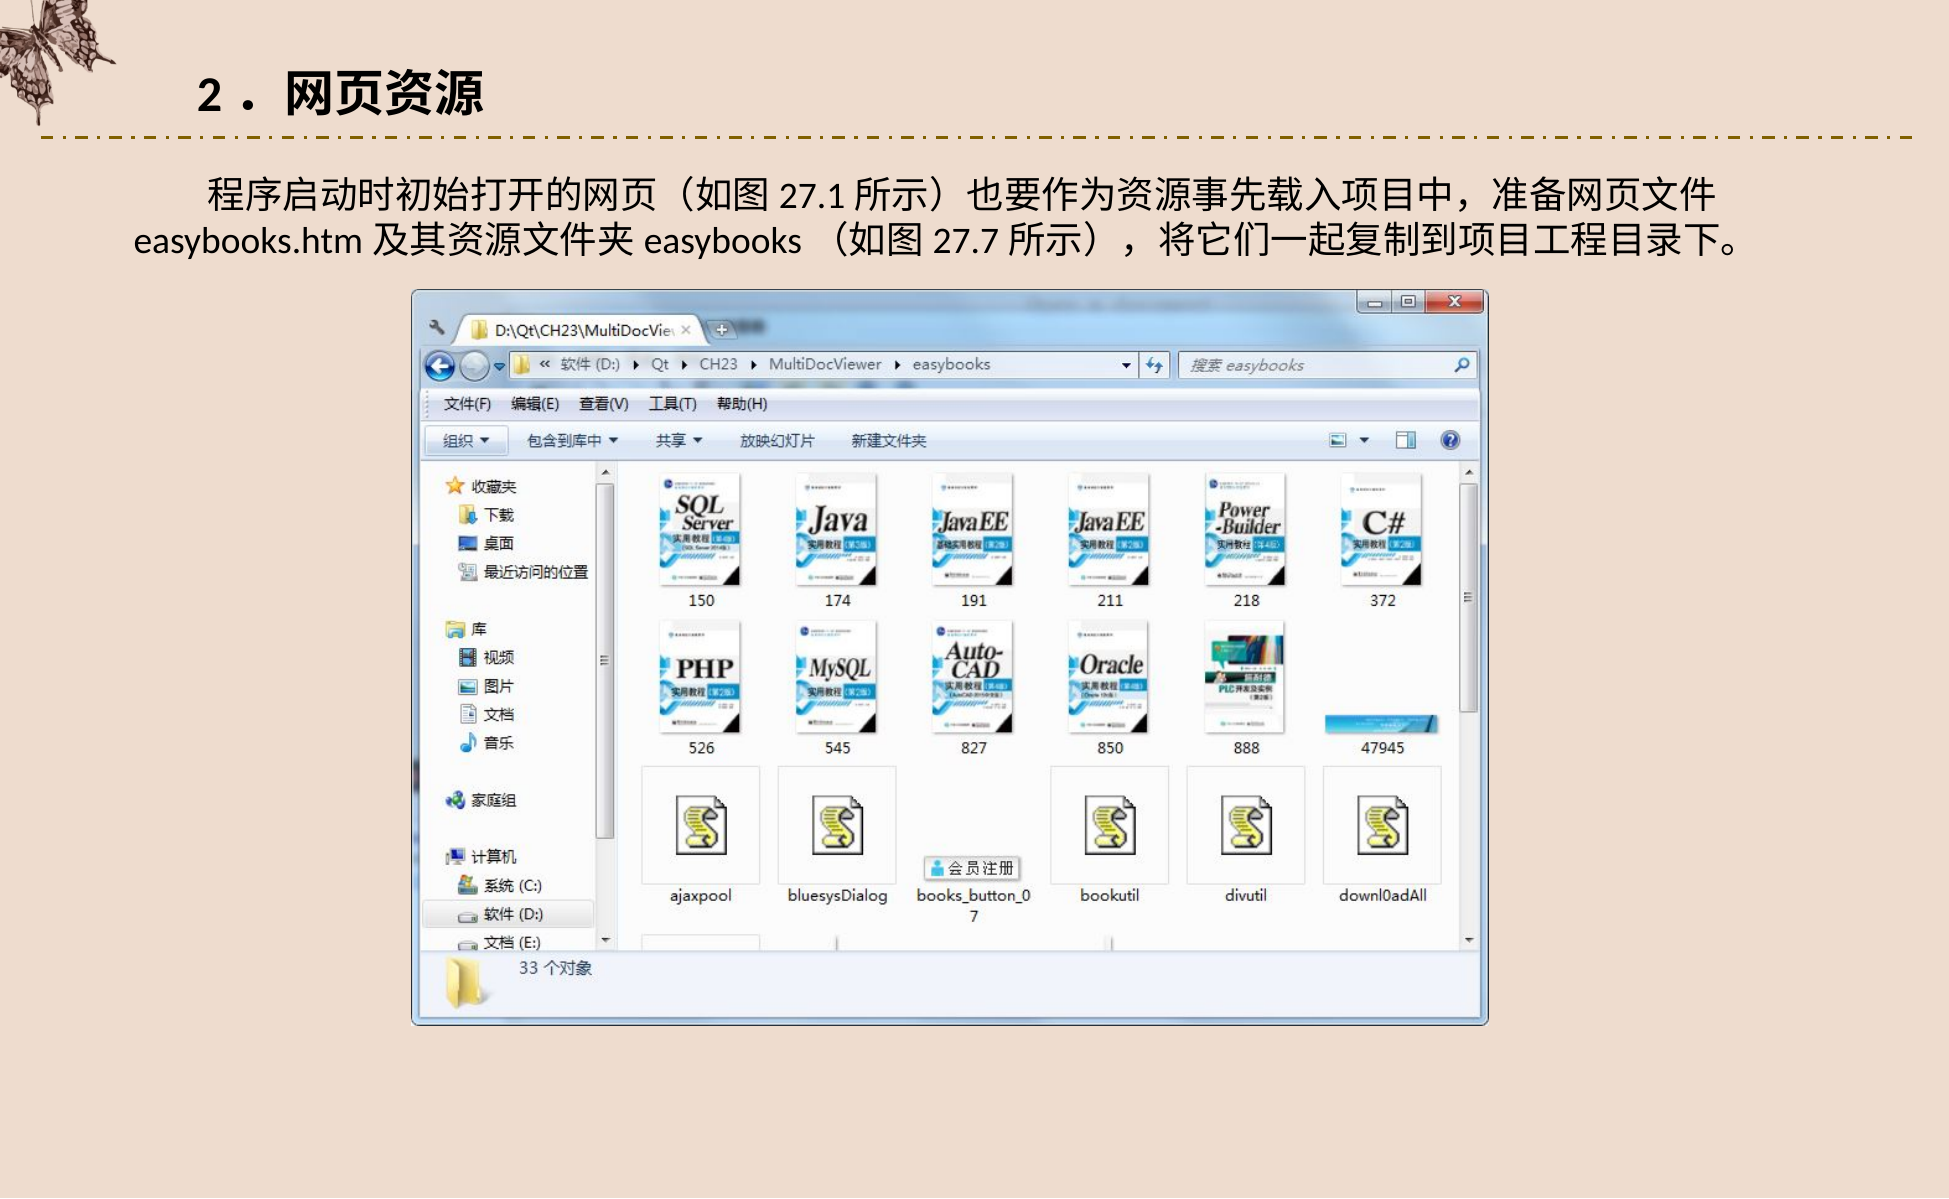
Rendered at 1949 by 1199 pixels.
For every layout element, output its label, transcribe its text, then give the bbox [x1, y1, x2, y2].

picture [0, 0, 142, 138]
picture [411, 289, 1489, 1026]
text_box 2．网页资源 [182, 53, 499, 129]
text_box 程序启动时初始打开的网页（如图27.1所示）也要作为资源事先载入项目中，准备网页文件easybooks.htm及其资源文件夹easybooks（如图27.7所示），将它们一起复制到项目工程目录下。 [118, 163, 1830, 269]
